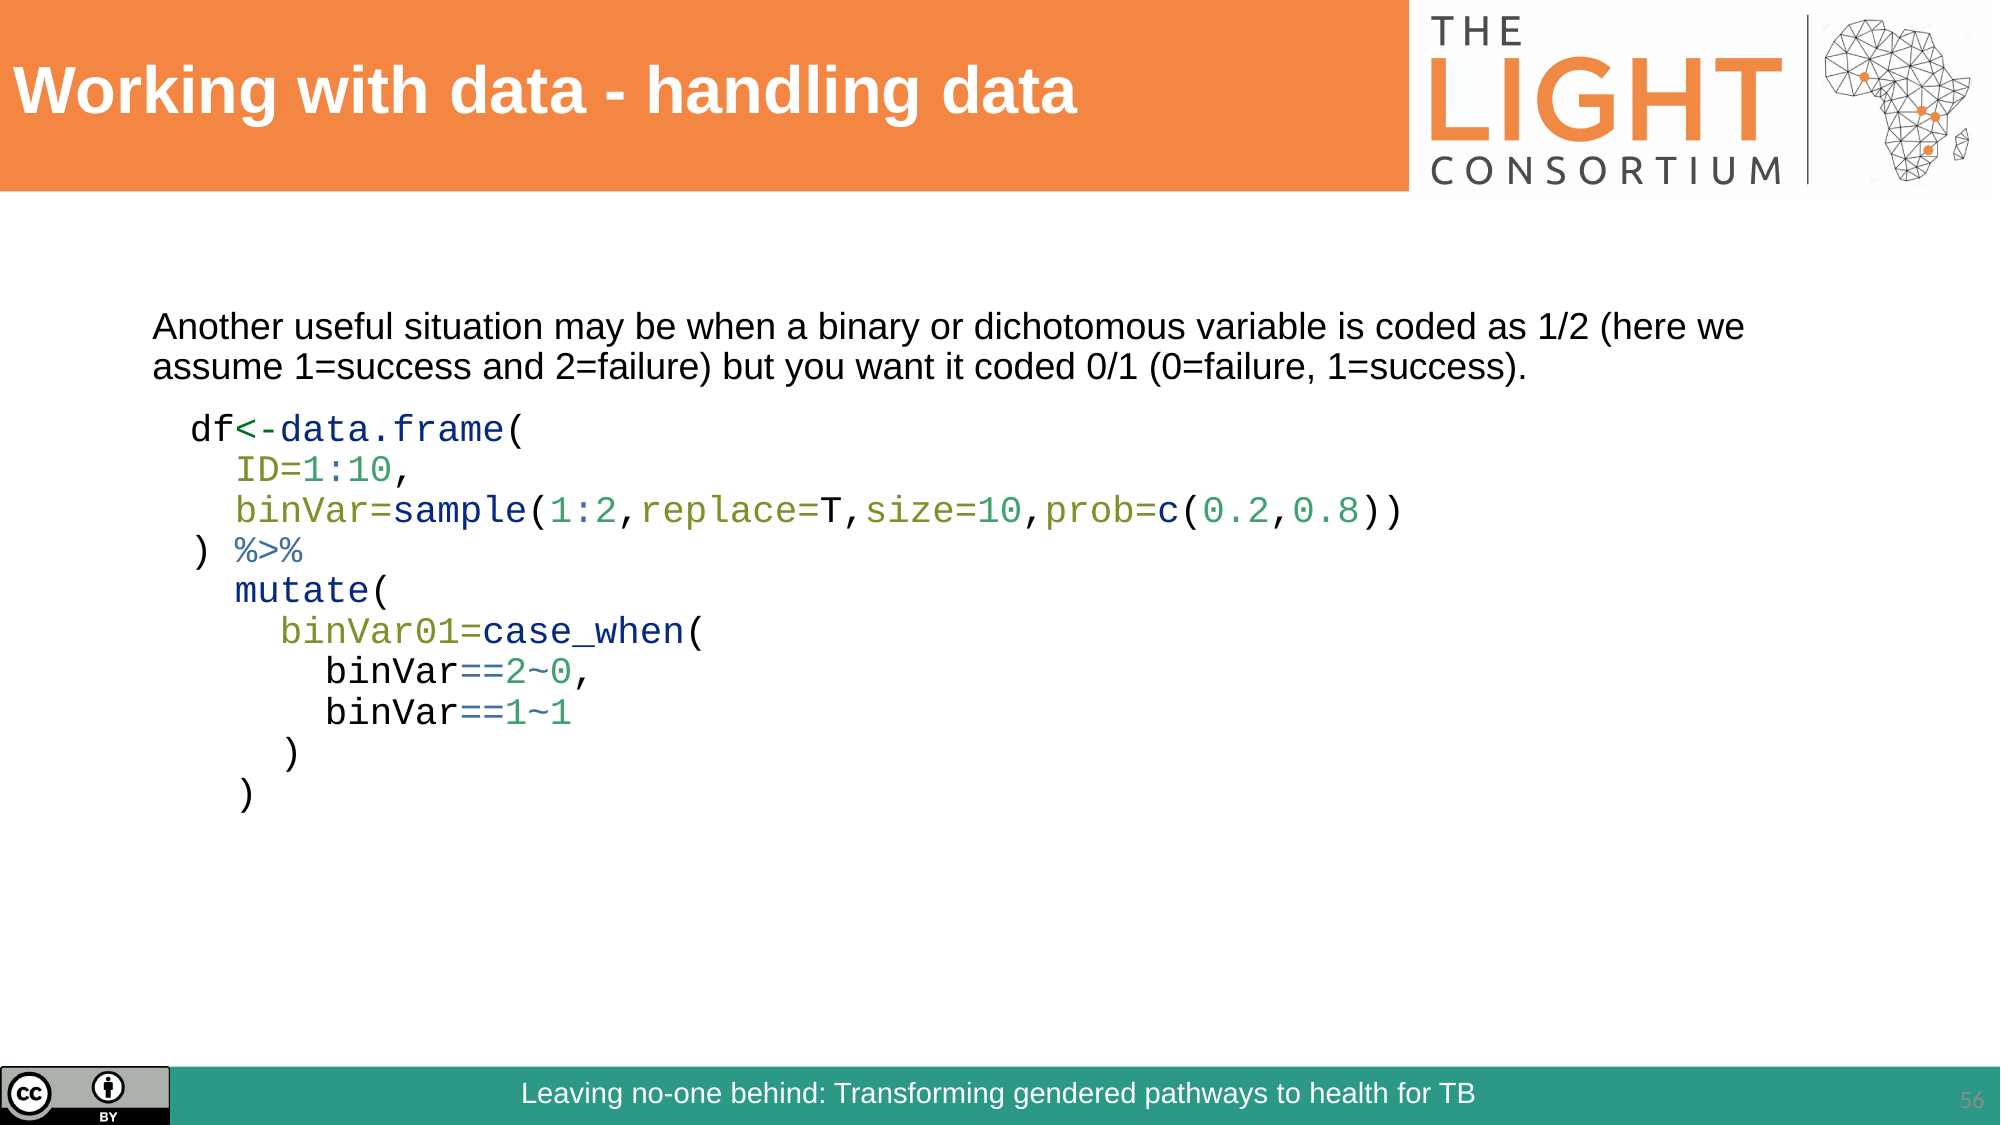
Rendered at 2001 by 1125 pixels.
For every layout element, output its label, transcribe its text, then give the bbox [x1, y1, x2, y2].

title Working with data - handling data [0, 0, 1410, 192]
list Another useful situation may be when a binary or dichotomous variable is coded as 1/2 (here we assume 1=success and 2=failure) but you want it coded 0/1 (0=failure, 1=success). df<-data.frame( ID=1:10, binVar=sample(1:2,replace=T,size=10,prob=c(0.2,0.8)) ) %>% mutate( binVar01=case_when( binVar==2~0, binVar==1~1 ) ) [137, 299, 1863, 1066]
slide_number 56 [1550, 1073, 2000, 1125]
picture [1409, 0, 1989, 201]
picture [0, 1066, 170, 1125]
